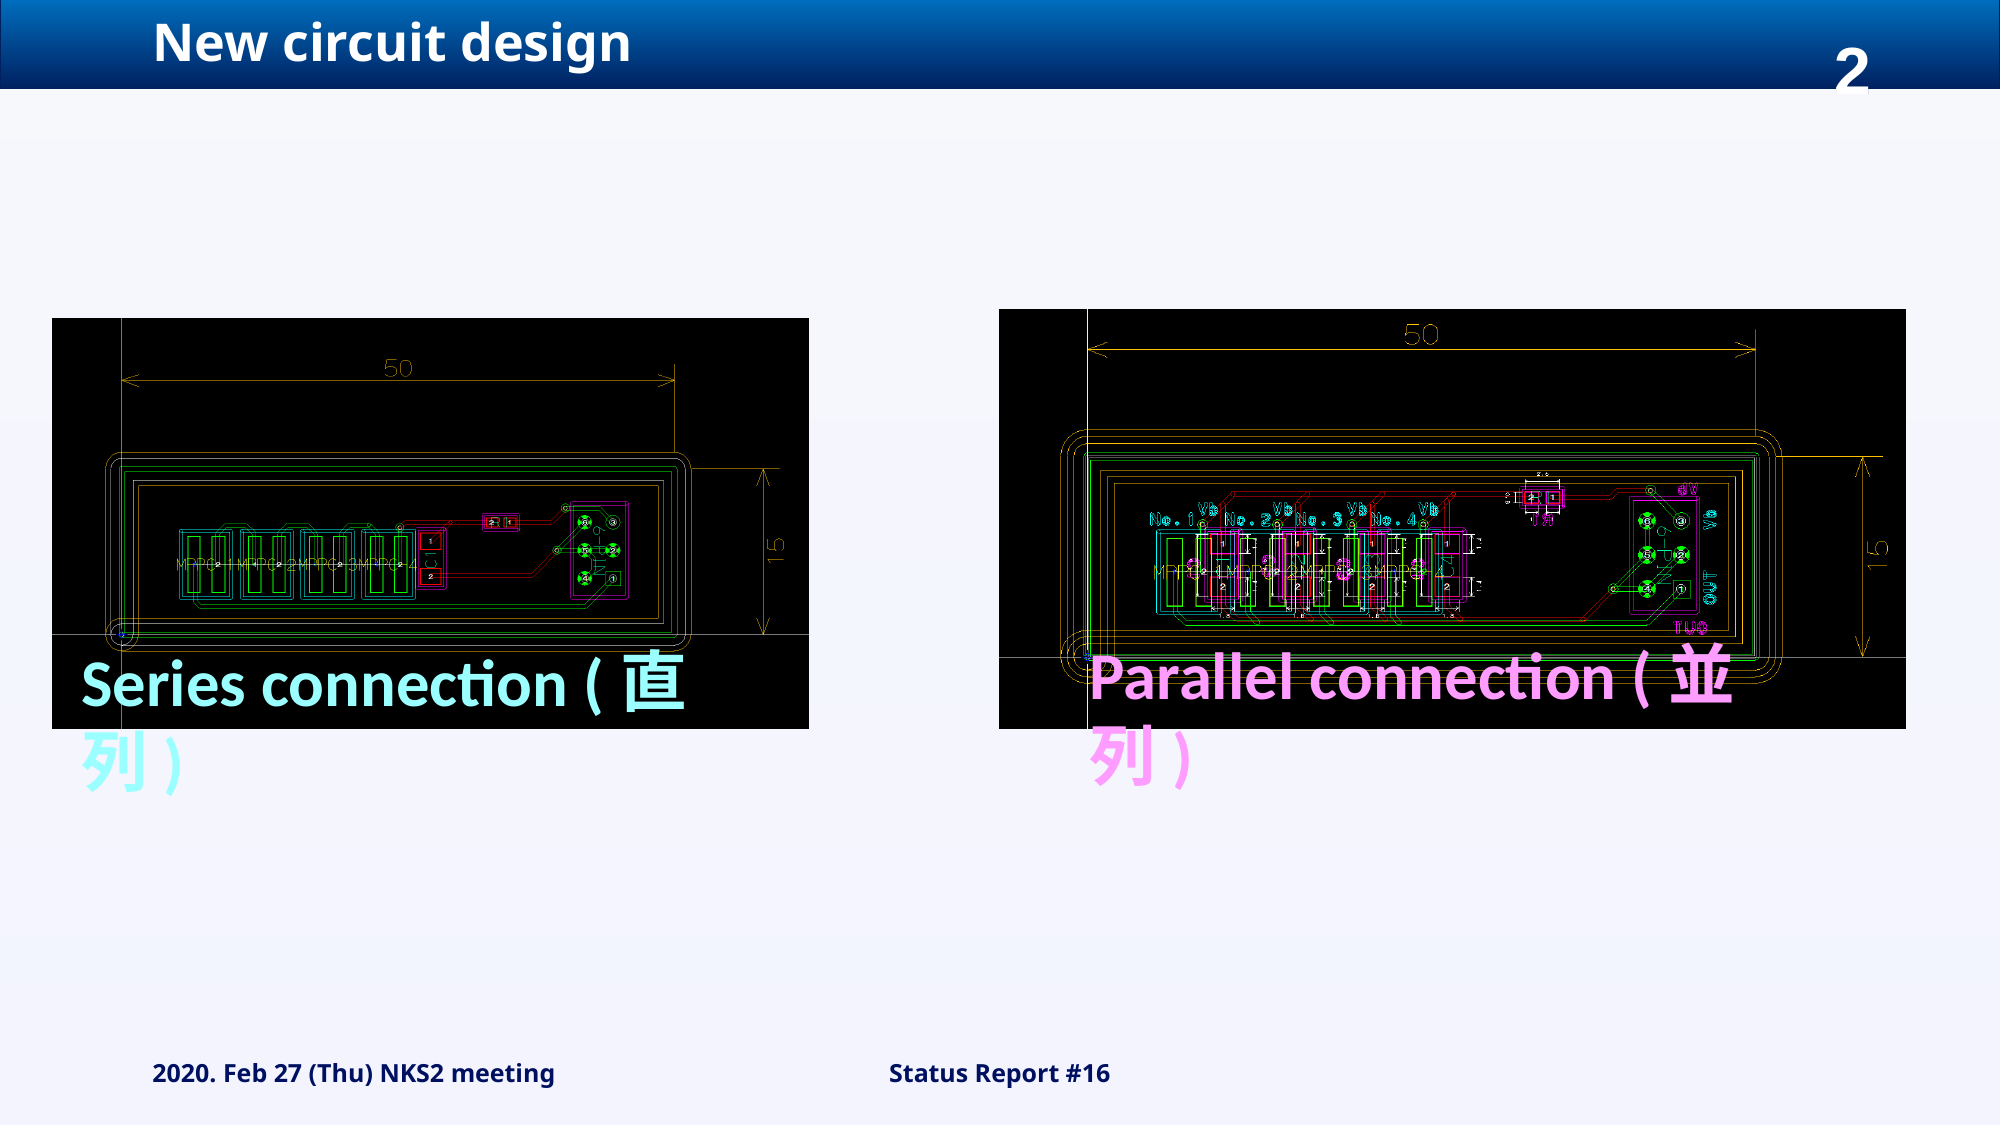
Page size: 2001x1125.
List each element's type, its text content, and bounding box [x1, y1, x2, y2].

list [52, 318, 809, 729]
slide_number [137, 1042, 588, 1103]
picture [999, 309, 1906, 729]
title New circuit design [137, 0, 1863, 89]
text_box Parallel connection (並列) [1074, 729, 1831, 801]
text_box Series connection (直列) [66, 729, 795, 808]
footer Status Report #16 [662, 1042, 1338, 1103]
